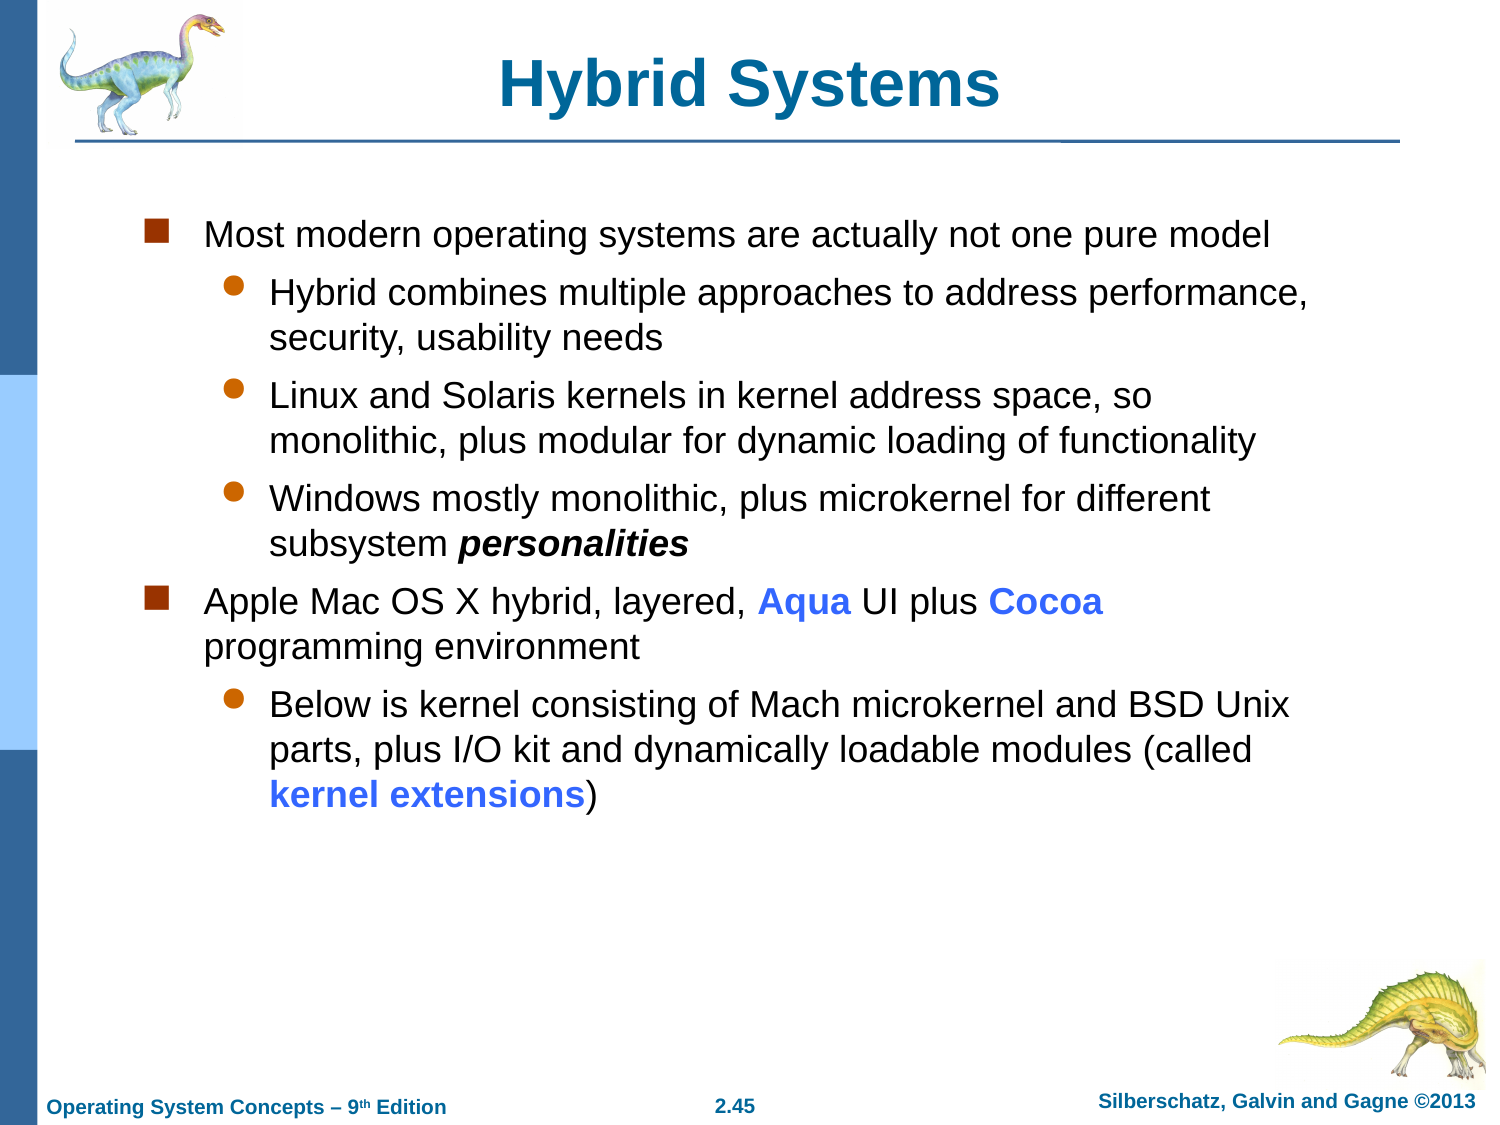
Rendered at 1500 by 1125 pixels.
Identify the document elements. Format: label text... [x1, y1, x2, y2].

picture [1275, 959, 1486, 1090]
title Hybrid Systems [75, 32, 1425, 128]
picture [46, 0, 243, 149]
list Most modern operating systems are actually not one pure model Hybrid combines multiple approaches to address performance, security, usability needs Linux and Solaris kernels in kernel address space, so monolithic, plus modular for dynamic loading of functionality Windows mostly monolithic, plus microkernel for different subsystem personalities Apple Mac OS X hybrid, layered, Aqua UI plus Cocoa programming environment Below is kernel consisting of Mach microkernel and BSD Unix parts, plus I/O kit and dynamically loadable modules (called kernel extensions) [132, 202, 1325, 946]
